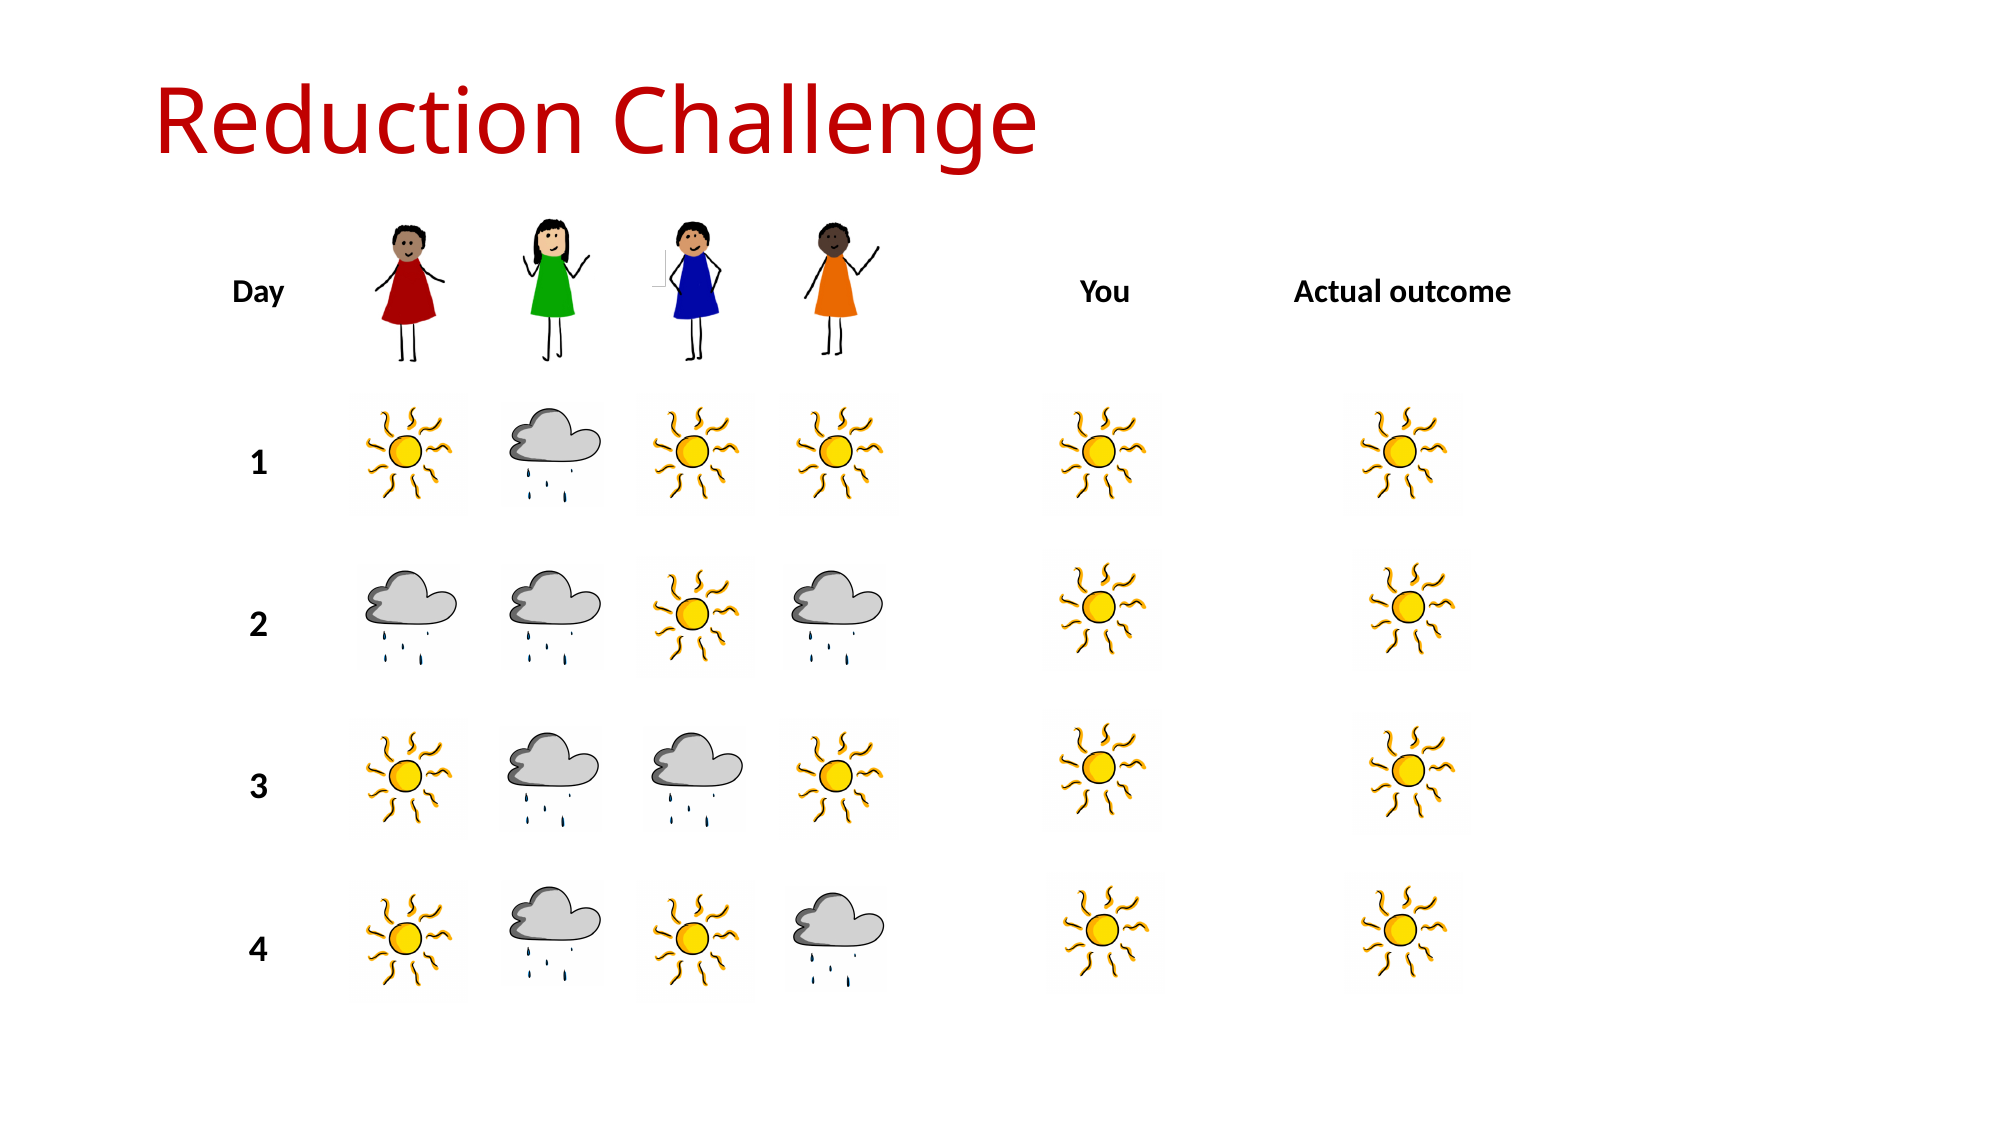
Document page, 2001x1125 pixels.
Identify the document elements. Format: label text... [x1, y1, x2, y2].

text_box 2 [199, 584, 318, 659]
picture [1042, 393, 1162, 516]
picture [783, 564, 886, 670]
picture [1344, 872, 1464, 994]
text_box You [1046, 278, 1165, 325]
text_box 1 [215, 421, 302, 497]
picture [1042, 549, 1162, 671]
picture [643, 726, 746, 832]
picture [784, 886, 887, 992]
picture [636, 393, 755, 516]
picture [501, 880, 604, 986]
text_box Reduction Challenge [137, 59, 1863, 278]
picture [349, 393, 468, 516]
picture [501, 402, 604, 507]
picture [1042, 709, 1162, 832]
text_box Actual outcome [1259, 278, 1547, 325]
picture [499, 726, 602, 832]
picture [501, 564, 604, 670]
picture [366, 209, 452, 371]
picture [1046, 872, 1165, 994]
picture [796, 209, 882, 371]
picture [779, 393, 899, 516]
text_box 4 [189, 908, 328, 984]
picture [349, 880, 468, 1003]
picture [779, 718, 899, 840]
picture [357, 564, 460, 670]
picture [652, 209, 739, 371]
text_box Day [180, 278, 337, 325]
text_box 3 [199, 746, 318, 822]
picture [509, 209, 595, 371]
picture [1351, 549, 1471, 671]
picture [349, 718, 468, 840]
picture [636, 880, 755, 1003]
picture [1343, 393, 1463, 516]
picture [1351, 712, 1471, 835]
picture [636, 556, 755, 678]
